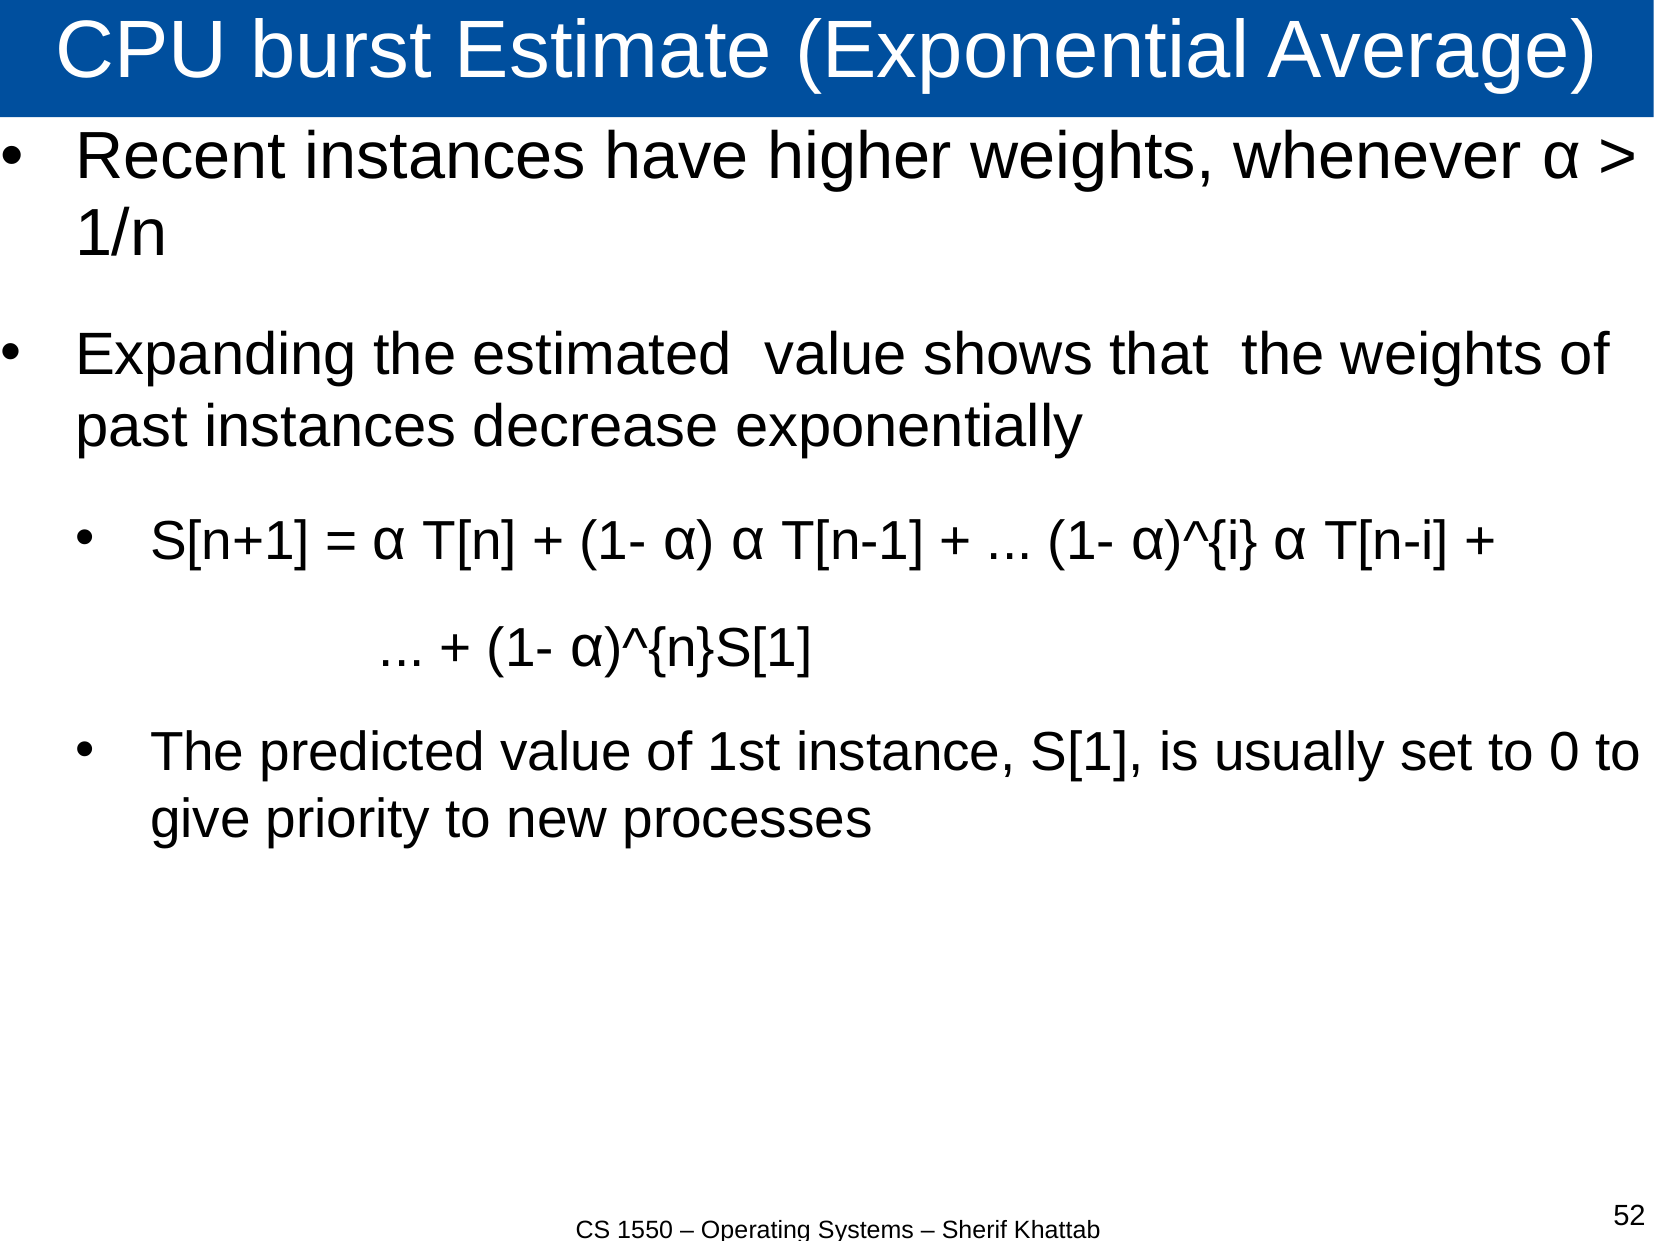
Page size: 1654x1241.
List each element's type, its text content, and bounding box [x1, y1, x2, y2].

list Recent instances have higher weights, whenever α > 1/n Expanding the estimated value shows that the weights of past instances decrease exponentially S[n+1] = α T[n] + (1- α) α T[n-1] + ... (1- α)^{i} α T[n-i] + ... + (1- α)^{n}S[1] The predicted value of 1st instance, S[1], is usually set to 0 to give priority to new processes [0, 117, 1654, 1195]
slide_number 52 [1265, 1198, 1647, 1241]
title CPU burst Estimate (Exponential Average) [0, 0, 1654, 117]
footer CS 1550 – Operating Systems – Sherif Khattab [460, 1190, 1217, 1241]
